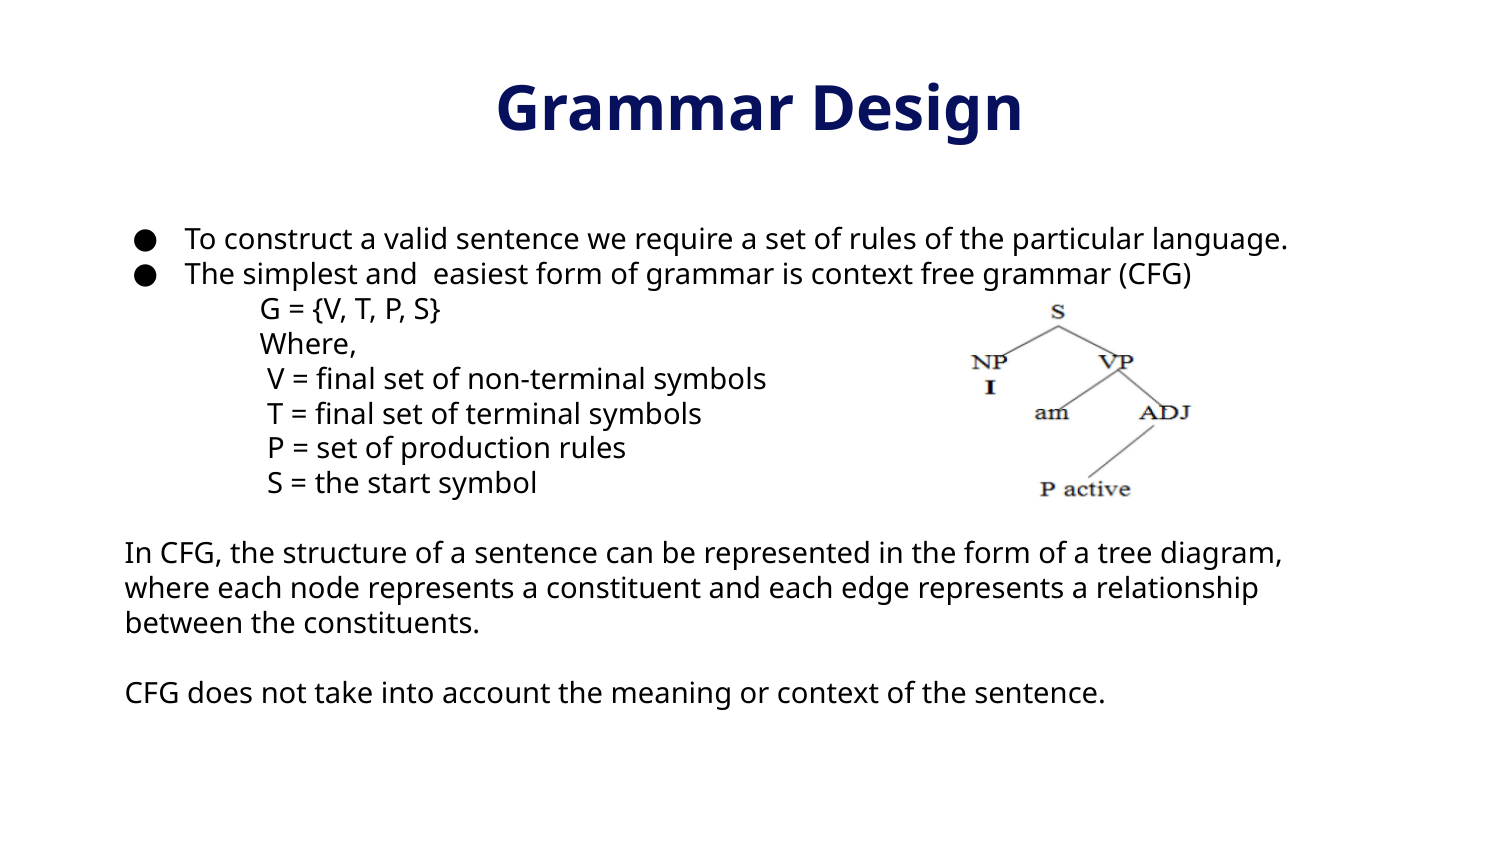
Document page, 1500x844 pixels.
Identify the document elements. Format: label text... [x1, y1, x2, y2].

title Grammar Design [145, 52, 1375, 147]
picture [933, 297, 1221, 517]
text_box To construct a valid sentence we require a set of rules of the particular language. The simplest and easiest form of grammar is context free grammar (CFG) G = {V, T, P, S} Where, V = final set of non-terminal symbols T = final set of terminal symbols P = set of production rules S = the start symbol In CFG, the structure of a sentence can be represented in the form of a tree diagram, where each node represents a constituent and each edge represents a relationship between the constituents. CFG does not take into account the meaning or context of the sentence. [94, 205, 1359, 795]
